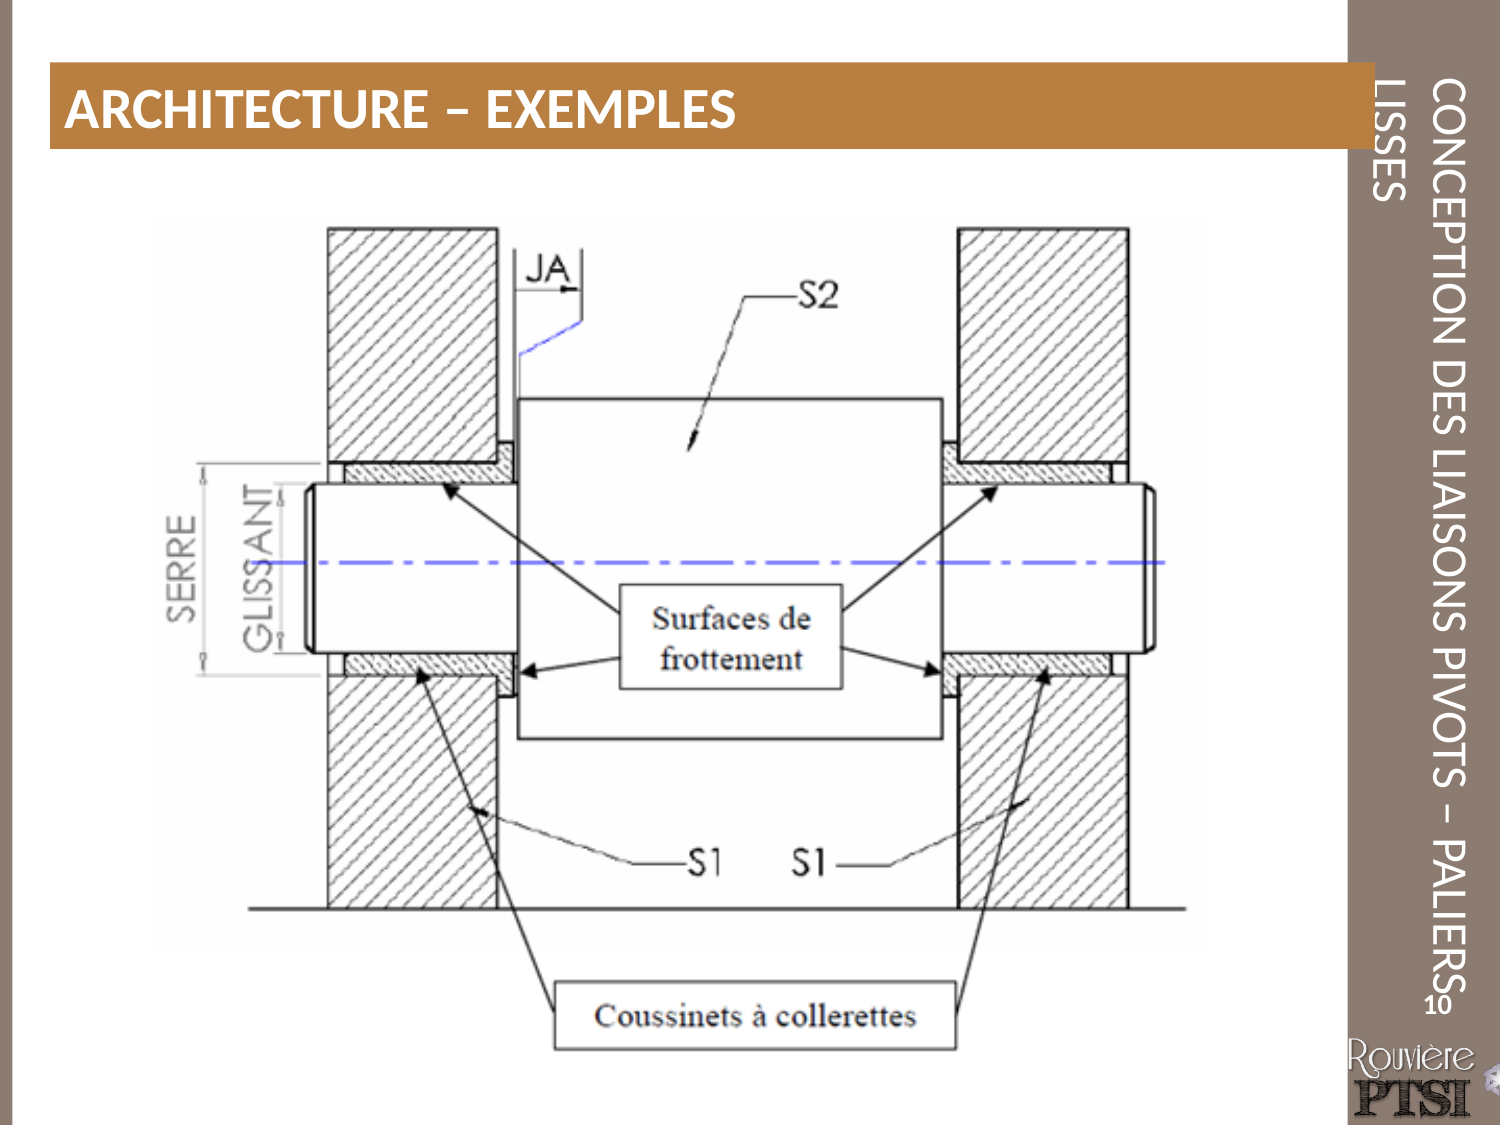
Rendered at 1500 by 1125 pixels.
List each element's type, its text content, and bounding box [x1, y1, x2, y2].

picture [123, 219, 1226, 1064]
picture [1347, 1037, 1500, 1122]
list Architecture – Exemples [50, 62, 1375, 149]
slide_number 10 [1357, 978, 1500, 1027]
